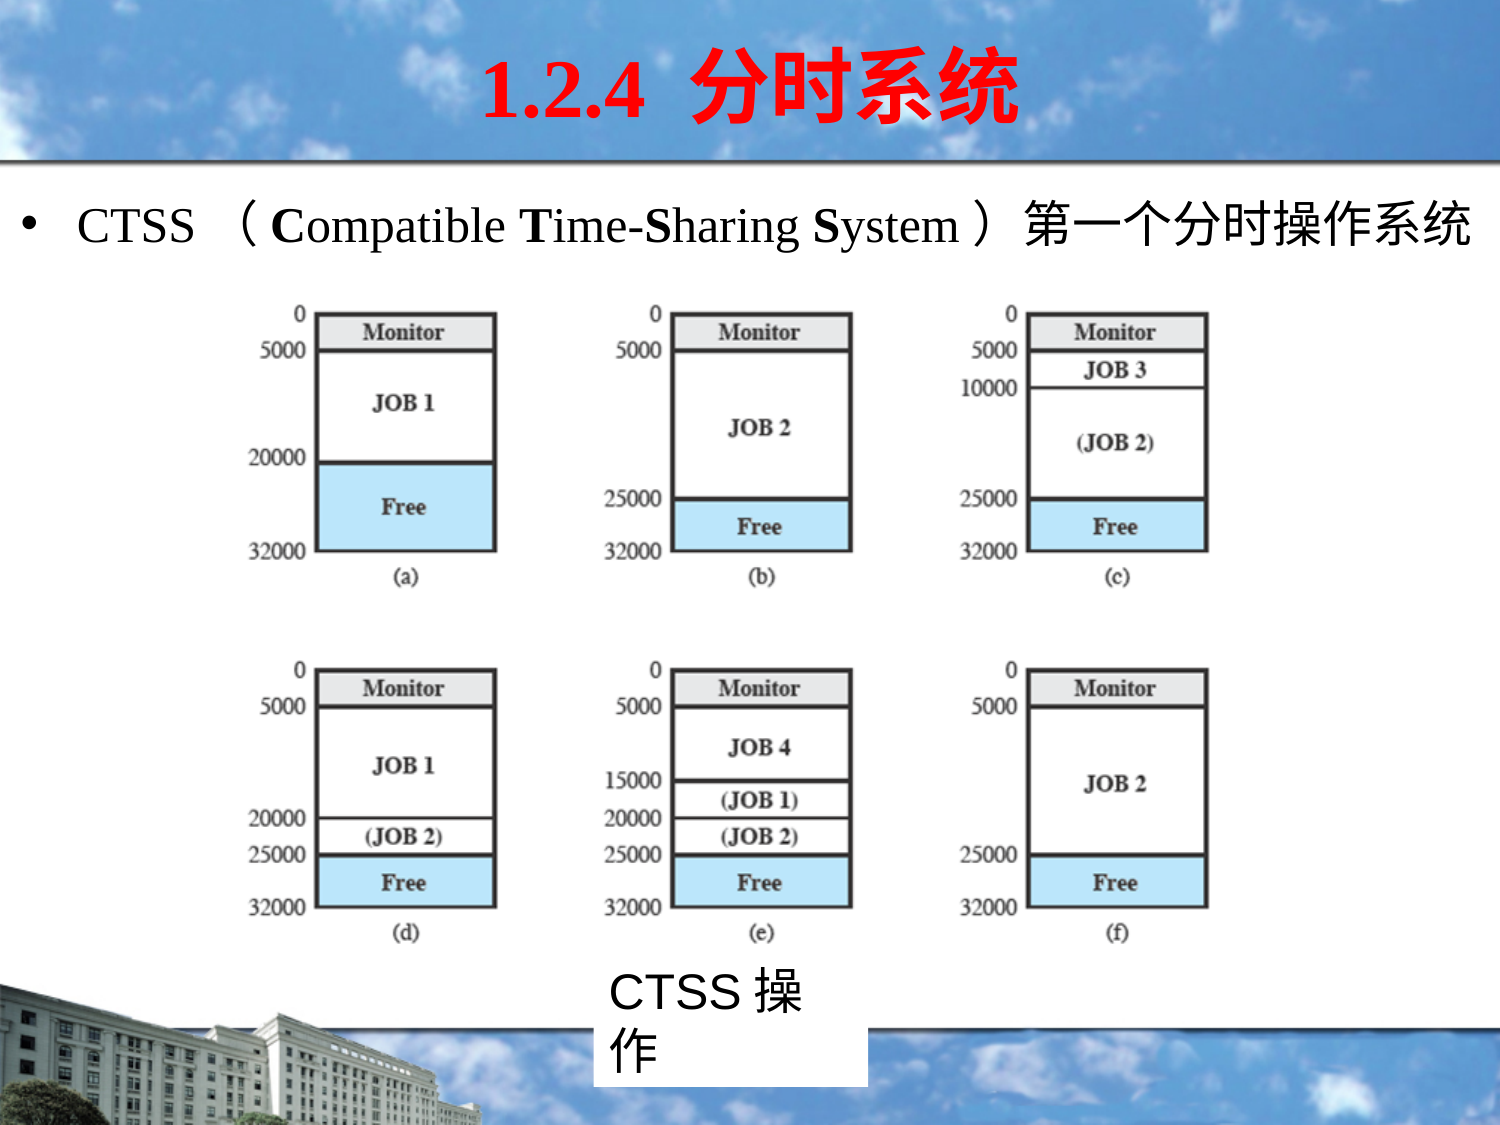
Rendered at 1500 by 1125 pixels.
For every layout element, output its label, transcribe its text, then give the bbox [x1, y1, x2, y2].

text_box CTSS操作 [593, 976, 869, 1087]
text_box CTSS（Compatible Time-Sharing System）第一个分时操作系统 [5, 172, 1489, 1083]
picture [0, 0, 1500, 1125]
title 1.2.4 分时系统 [75, 7, 1425, 161]
